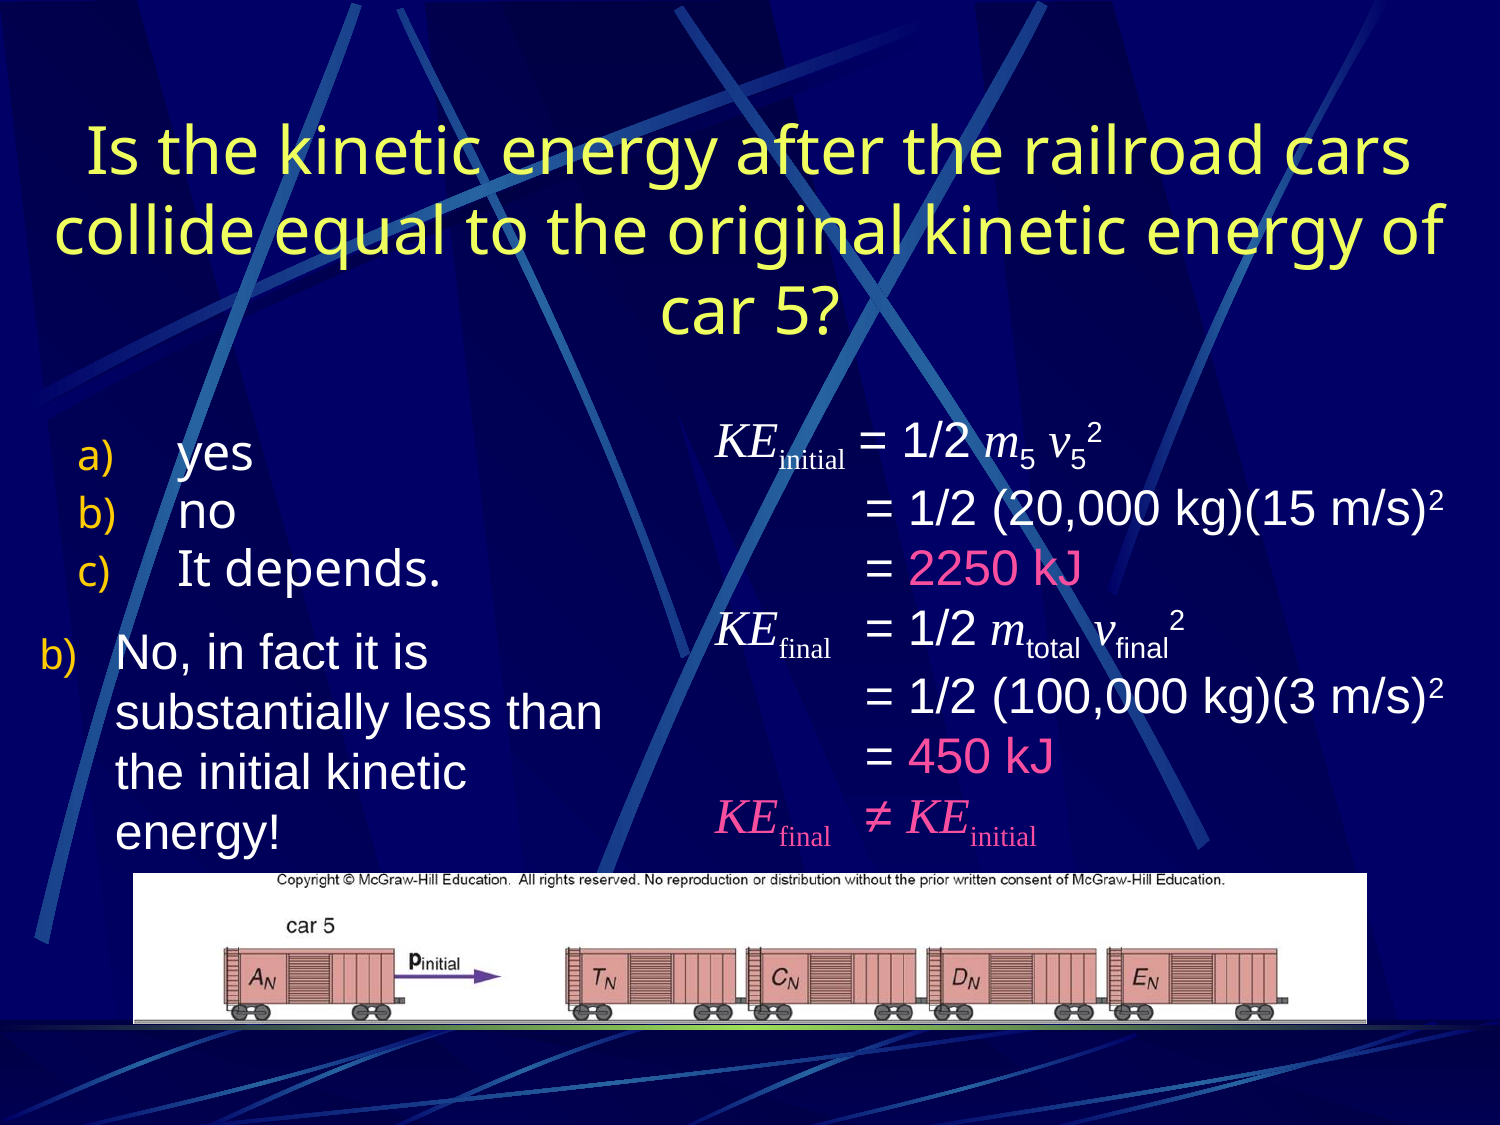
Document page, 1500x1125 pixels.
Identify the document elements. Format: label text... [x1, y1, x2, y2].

text_box KEinitial = 1/2 m5 v52 = 1/2 (20,000 kg)(15 m/s)2 = 2250 kJ KEfinal = 1/2 mtotal vfinal2 = 1/2 (100,000 kg)(3 m/s)2 = 450 kJ KEfinal ≠ KEinitial [699, 399, 1500, 920]
text_box No, in fact it is substantially less than the initial kinetic energy! [24, 612, 663, 868]
title Is the kinetic energy after the railroad cars collide equal to the original kinetic energy of car 5? [0, 99, 1500, 355]
picture [133, 873, 1367, 1024]
text_box yes no It depends. [62, 424, 600, 612]
